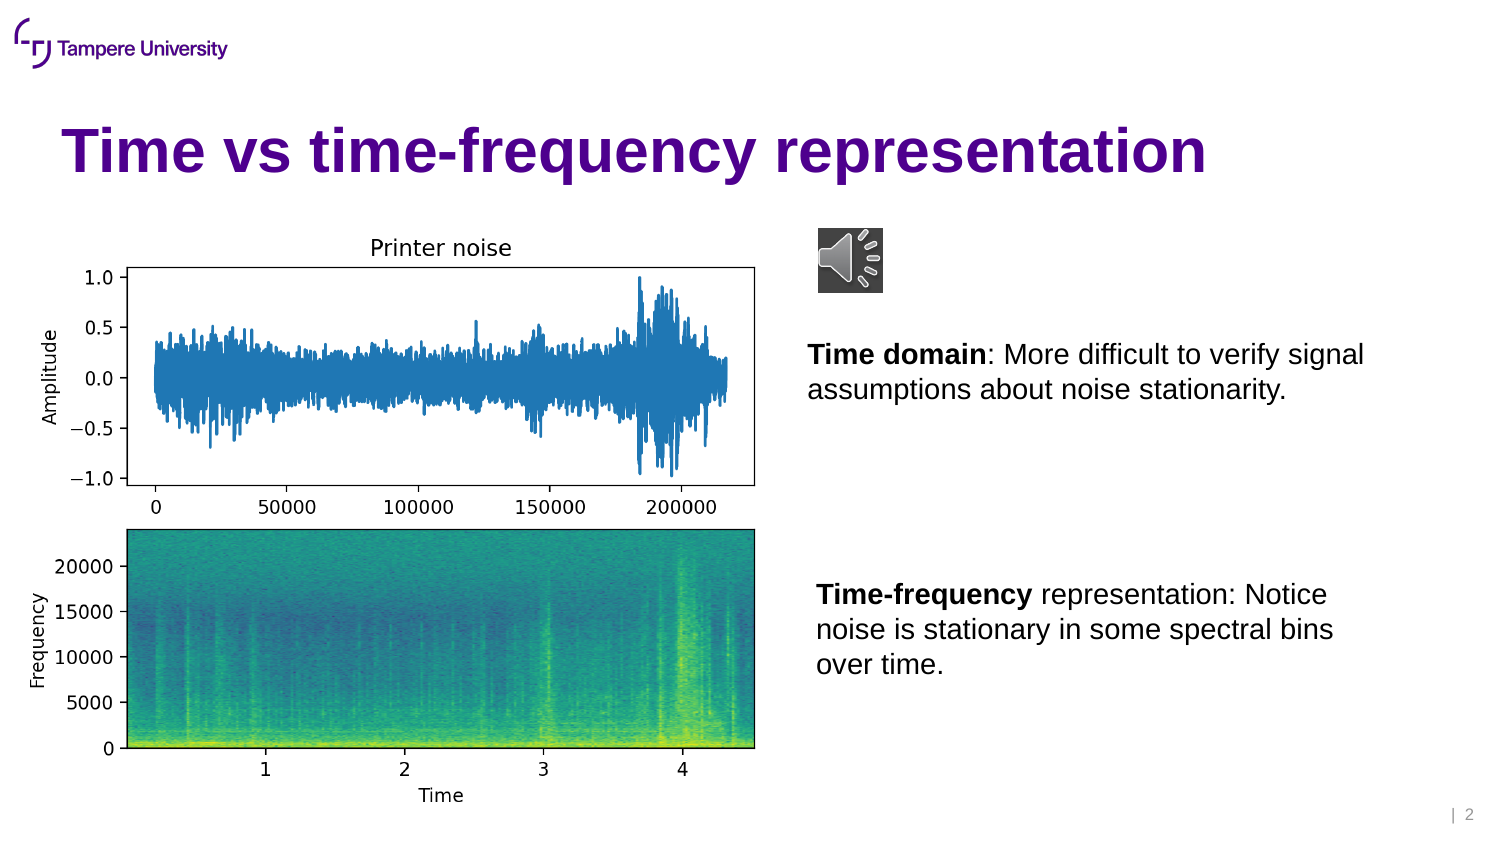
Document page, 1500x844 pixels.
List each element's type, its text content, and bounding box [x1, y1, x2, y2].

picture [817, 226, 885, 294]
slide_number | 2 [1439, 798, 1486, 830]
text_box Time domain: More difficult to verify signal assumptions about noise stationarity. [792, 320, 1408, 432]
title Time vs time-frequency representation [50, 112, 1345, 192]
picture [3, 4, 241, 80]
text_box Time-frequency representation: Notice noise is stationary in some spectral bins over time. [801, 560, 1399, 672]
picture [26, 226, 764, 807]
